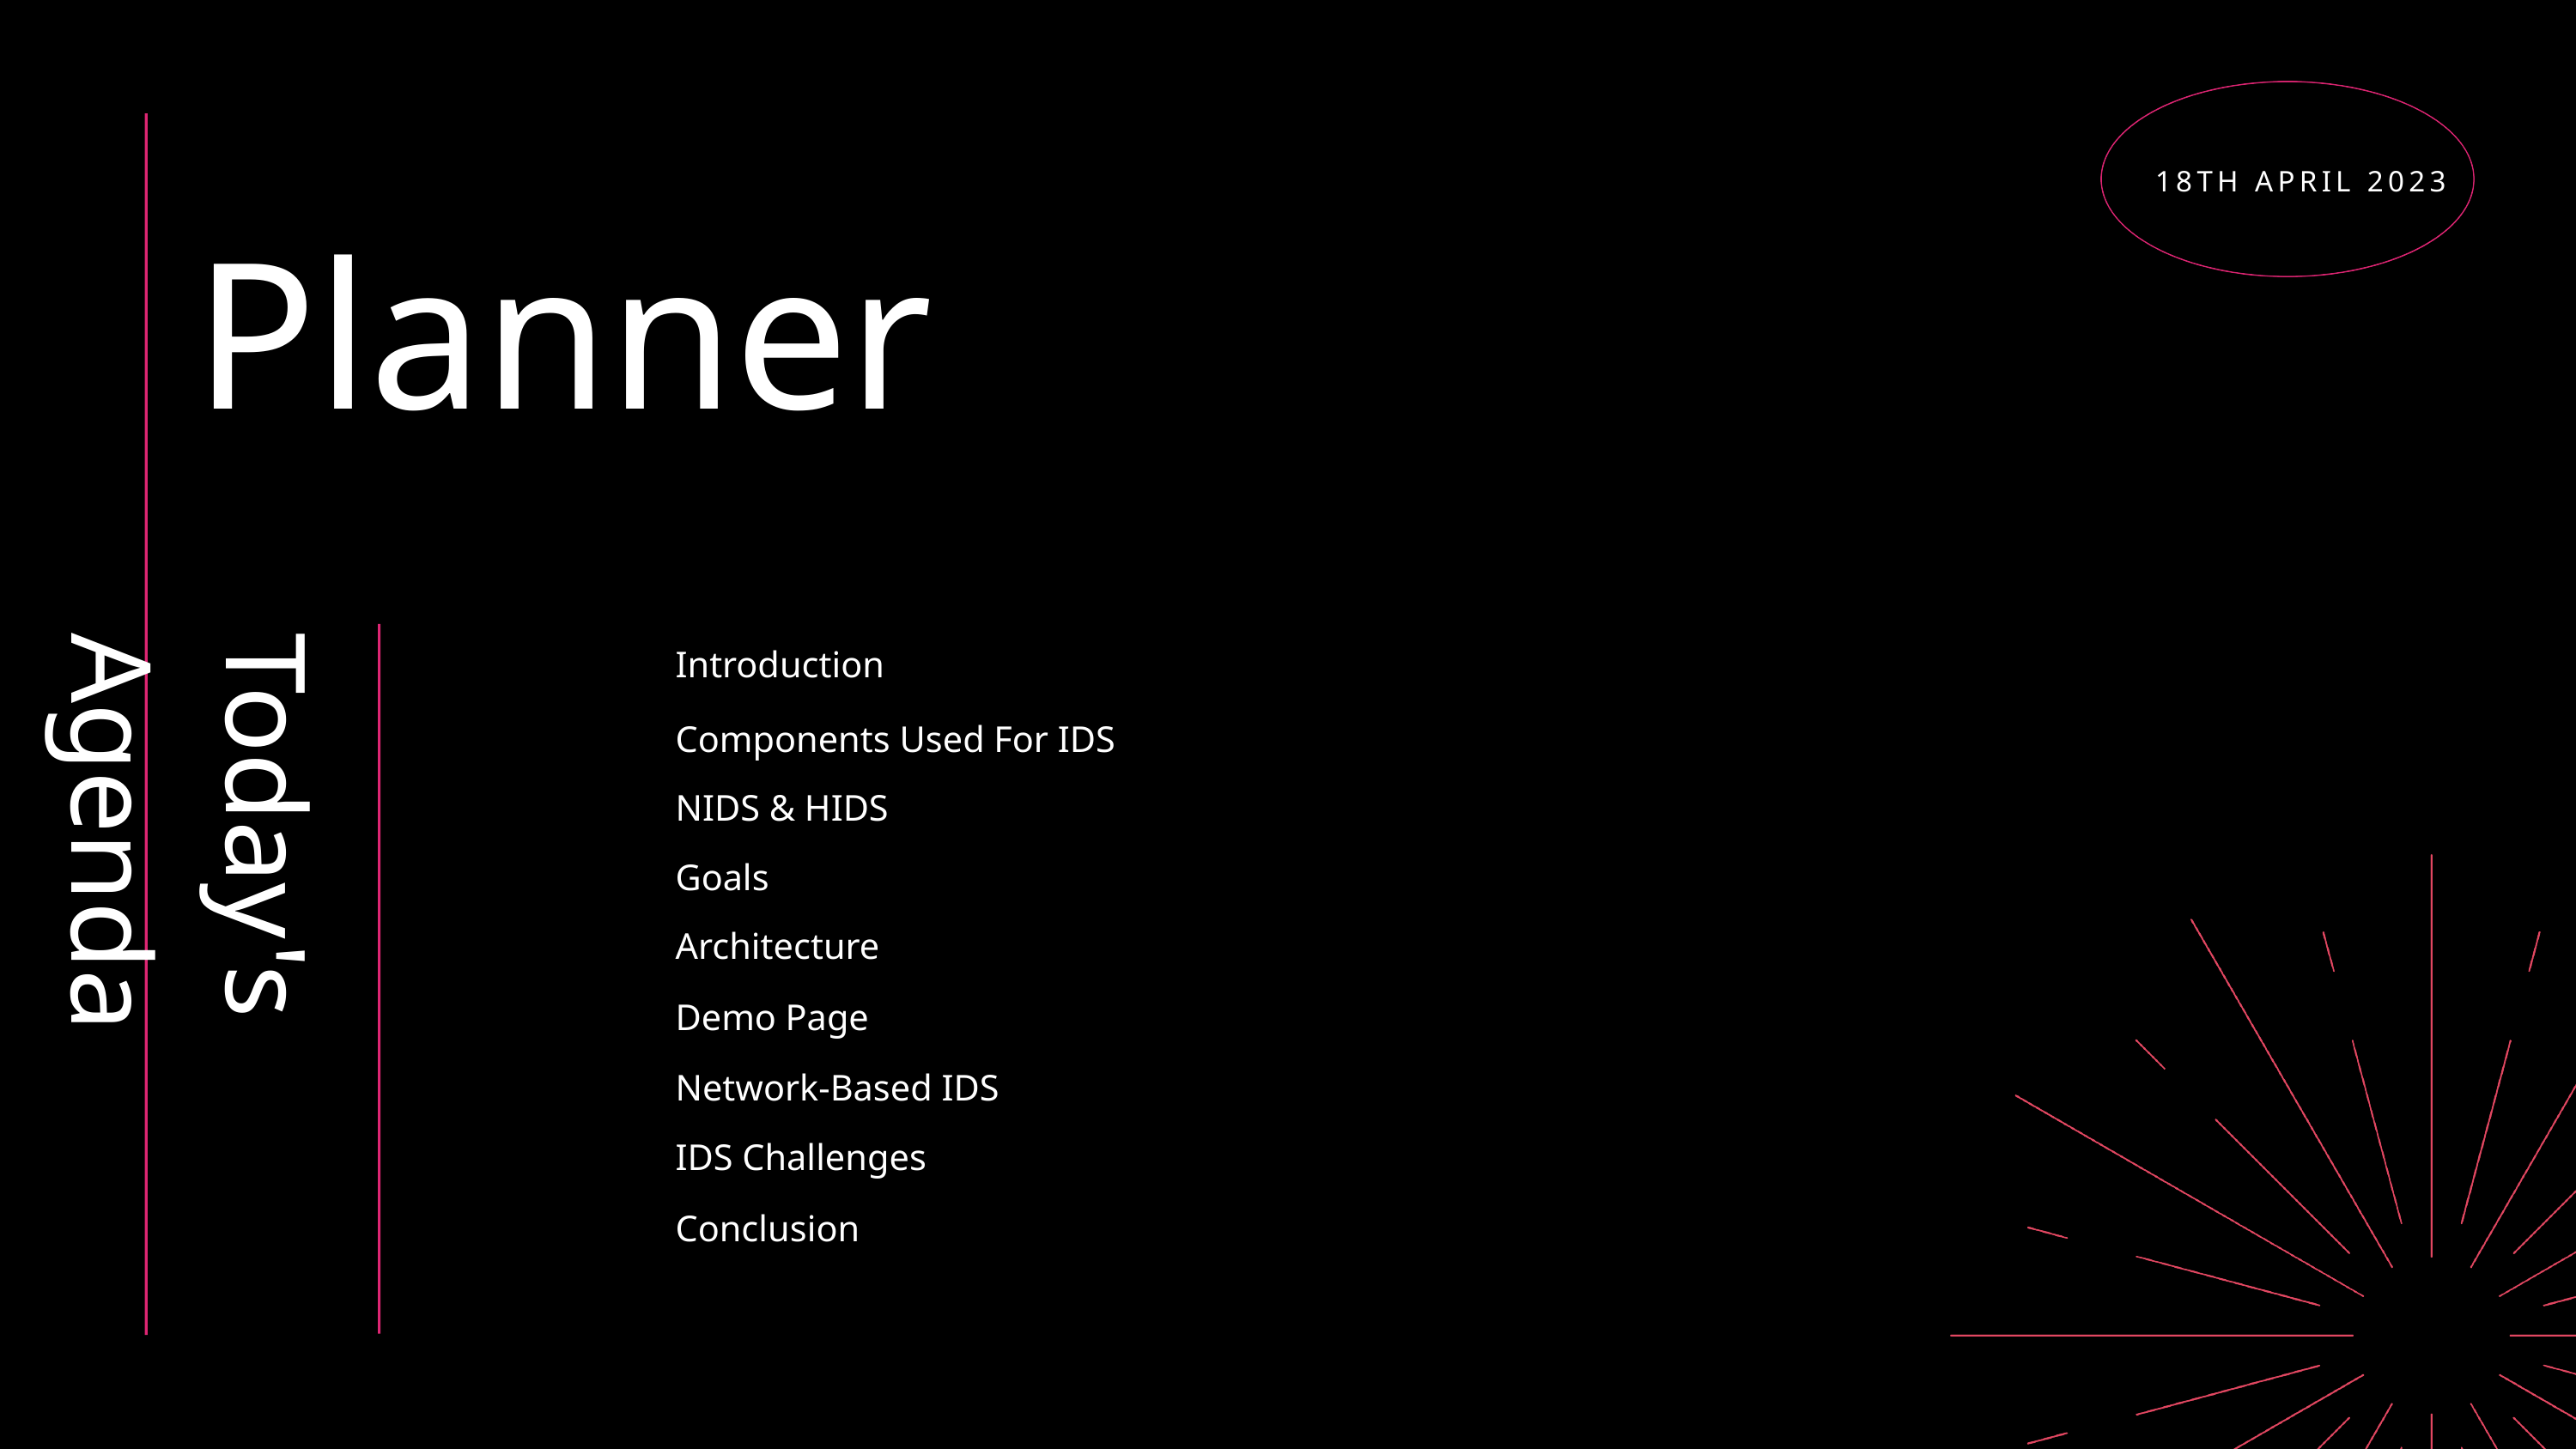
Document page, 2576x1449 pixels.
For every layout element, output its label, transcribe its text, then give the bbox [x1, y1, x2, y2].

text_box IDS Challenges [675, 1128, 1866, 1179]
picture [1949, 853, 2576, 1449]
text_box Introduction [675, 635, 1866, 686]
text_box NIDS & HIDS [675, 778, 1866, 828]
text_box Goals [675, 847, 1866, 898]
text_box Planner [194, 165, 1767, 450]
text_box Components Used For IDS [675, 709, 1866, 760]
text_box Architecture [675, 916, 1866, 967]
text_box Network-Based IDS [675, 1058, 1866, 1108]
text_box Demo Page [675, 987, 1866, 1038]
text_box Today's Agenda [49, 633, 359, 1322]
text_box Conclusion [675, 1198, 1866, 1249]
picture [2100, 81, 2475, 278]
